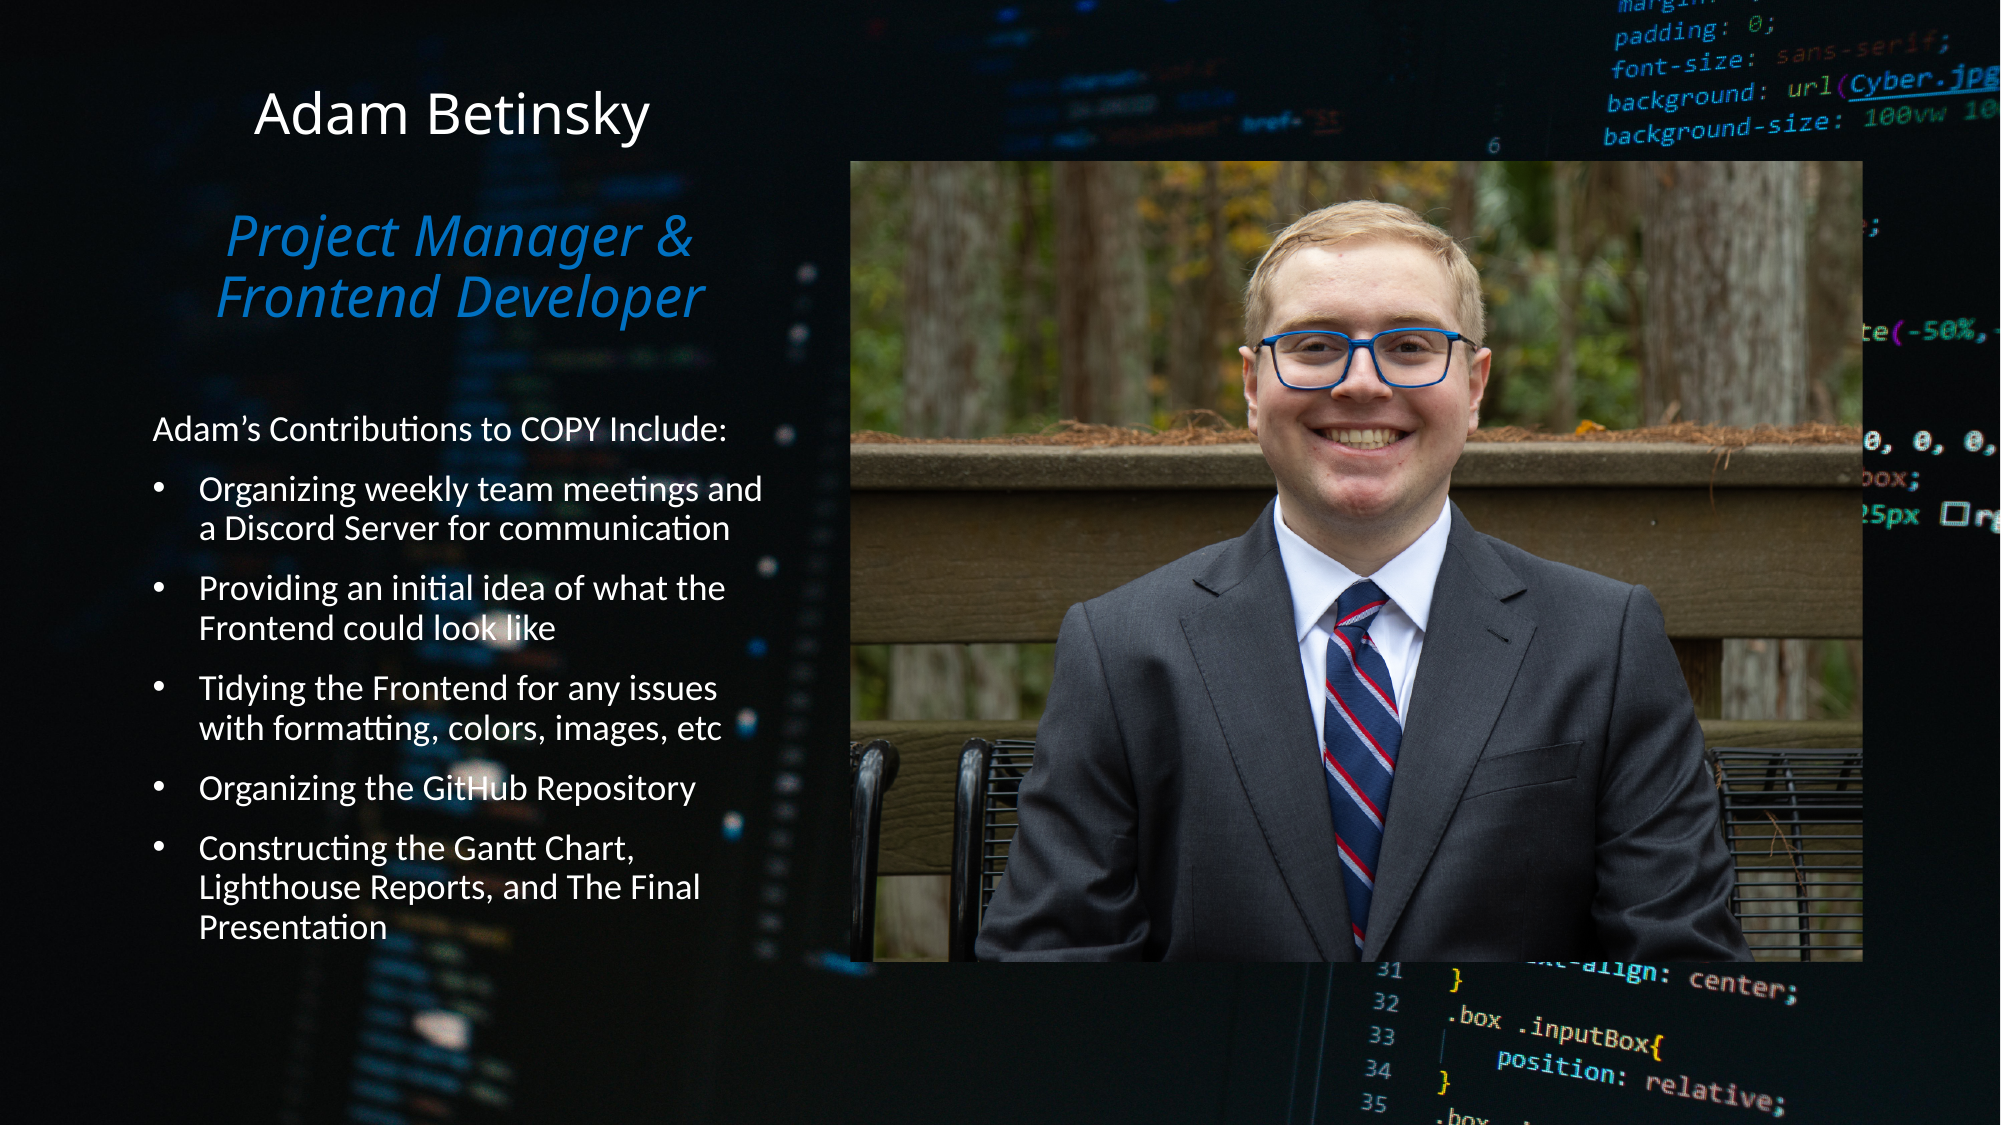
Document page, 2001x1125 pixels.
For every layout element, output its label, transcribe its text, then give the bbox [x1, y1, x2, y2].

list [850, 161, 1863, 962]
picture [0, 0, 2001, 1125]
title Adam Betinsky Project Manager & Frontend Developer [137, 75, 783, 337]
list Adam’s Contributions to COPY Include: Organizing weekly team meetings and a Discord Server for communication Providing an initial idea of what the Frontend could look like Tidying the Frontend for any issues with formatting, colors, images, etc Organizing the GitHub Repository Constructing the Gantt Chart, Lighthouse Reports, and The Final Presentation [137, 337, 783, 963]
